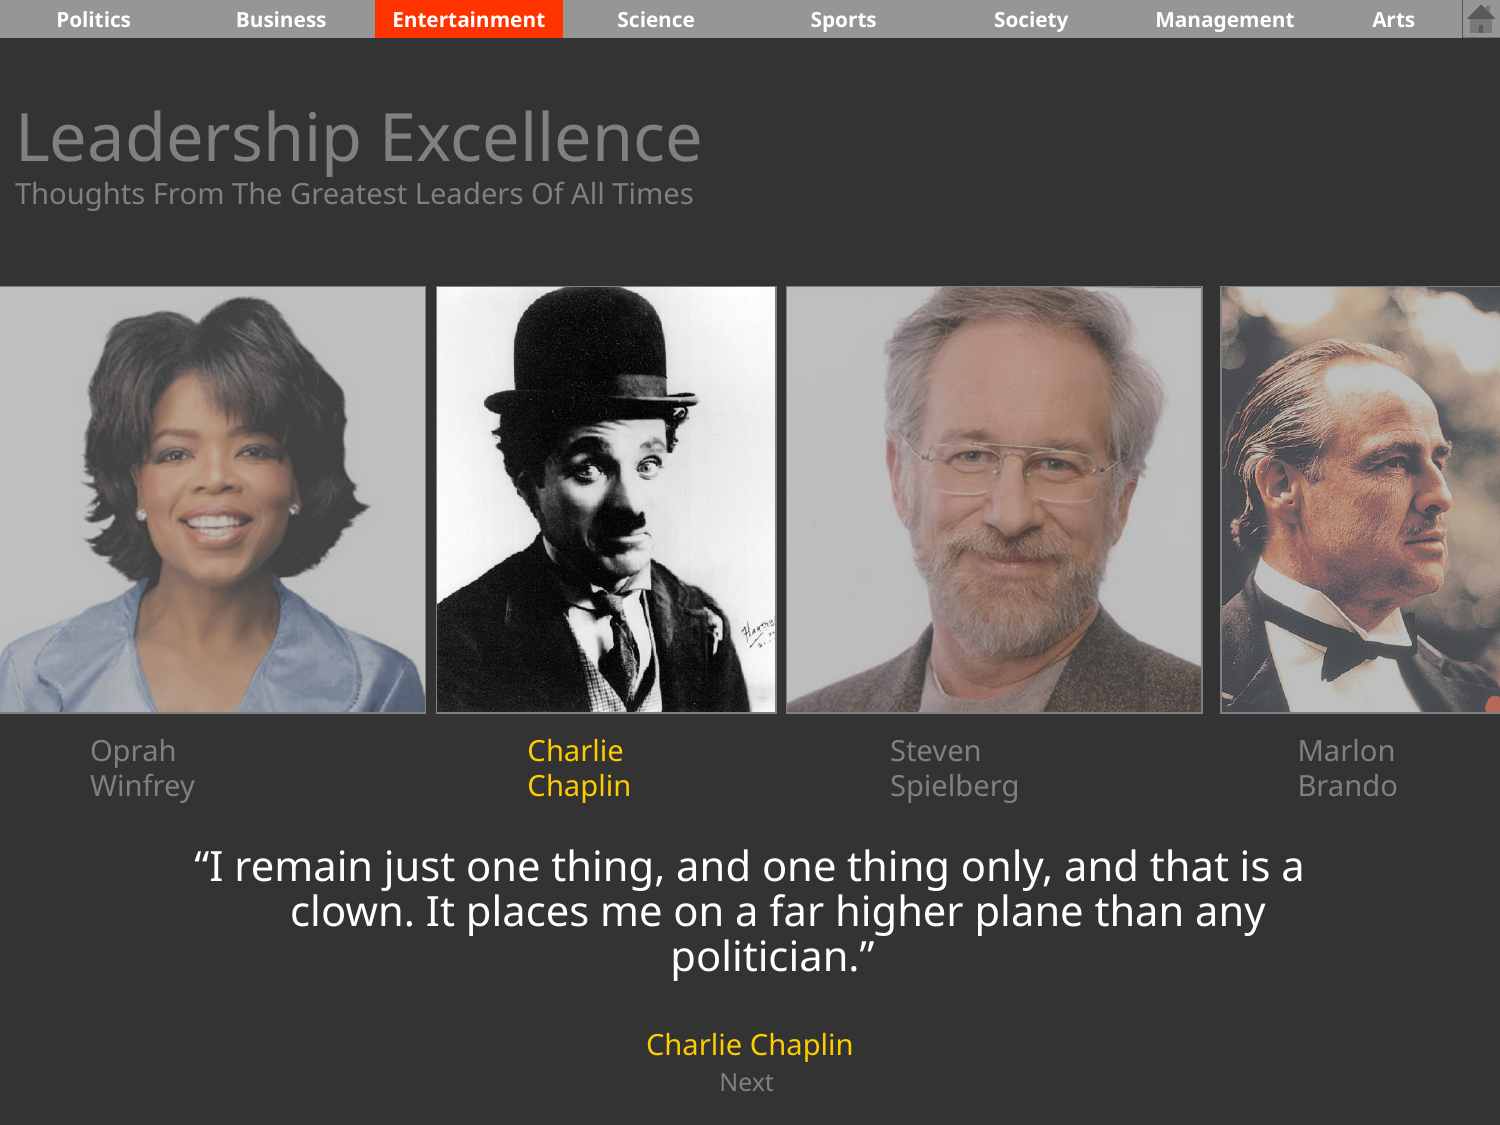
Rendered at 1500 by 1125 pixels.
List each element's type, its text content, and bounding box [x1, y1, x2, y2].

text_box Society [937, 0, 1125, 38]
text_box Arts [1324, 0, 1462, 38]
picture [437, 287, 776, 713]
text_box Oprah Winfrey [75, 725, 292, 775]
picture [1221, 287, 1500, 713]
text_box Sports [750, 0, 937, 38]
list “I remain just one thing, and one thing only, and that is a clown. It places me on a far higher plane than any politician.” Charlie Chaplin [112, 837, 1388, 1063]
text_box Charlie Chaplin [512, 725, 735, 775]
text_box Next [699, 1062, 800, 1101]
text_box Marlon Brando [1282, 725, 1500, 775]
text_box Management [1125, 0, 1324, 38]
text_box [1462, 0, 1500, 38]
picture [787, 287, 1202, 713]
text_box Science [562, 0, 750, 38]
picture [0, 287, 425, 713]
text_box Business [187, 0, 375, 38]
text_box Politics [0, 0, 187, 38]
text_box Leadership Excellence Thoughts From The Greatest Leaders Of All Times [0, 87, 1025, 218]
text_box Steven Spielberg [875, 725, 1121, 775]
text_box Entertainment [375, 0, 562, 38]
